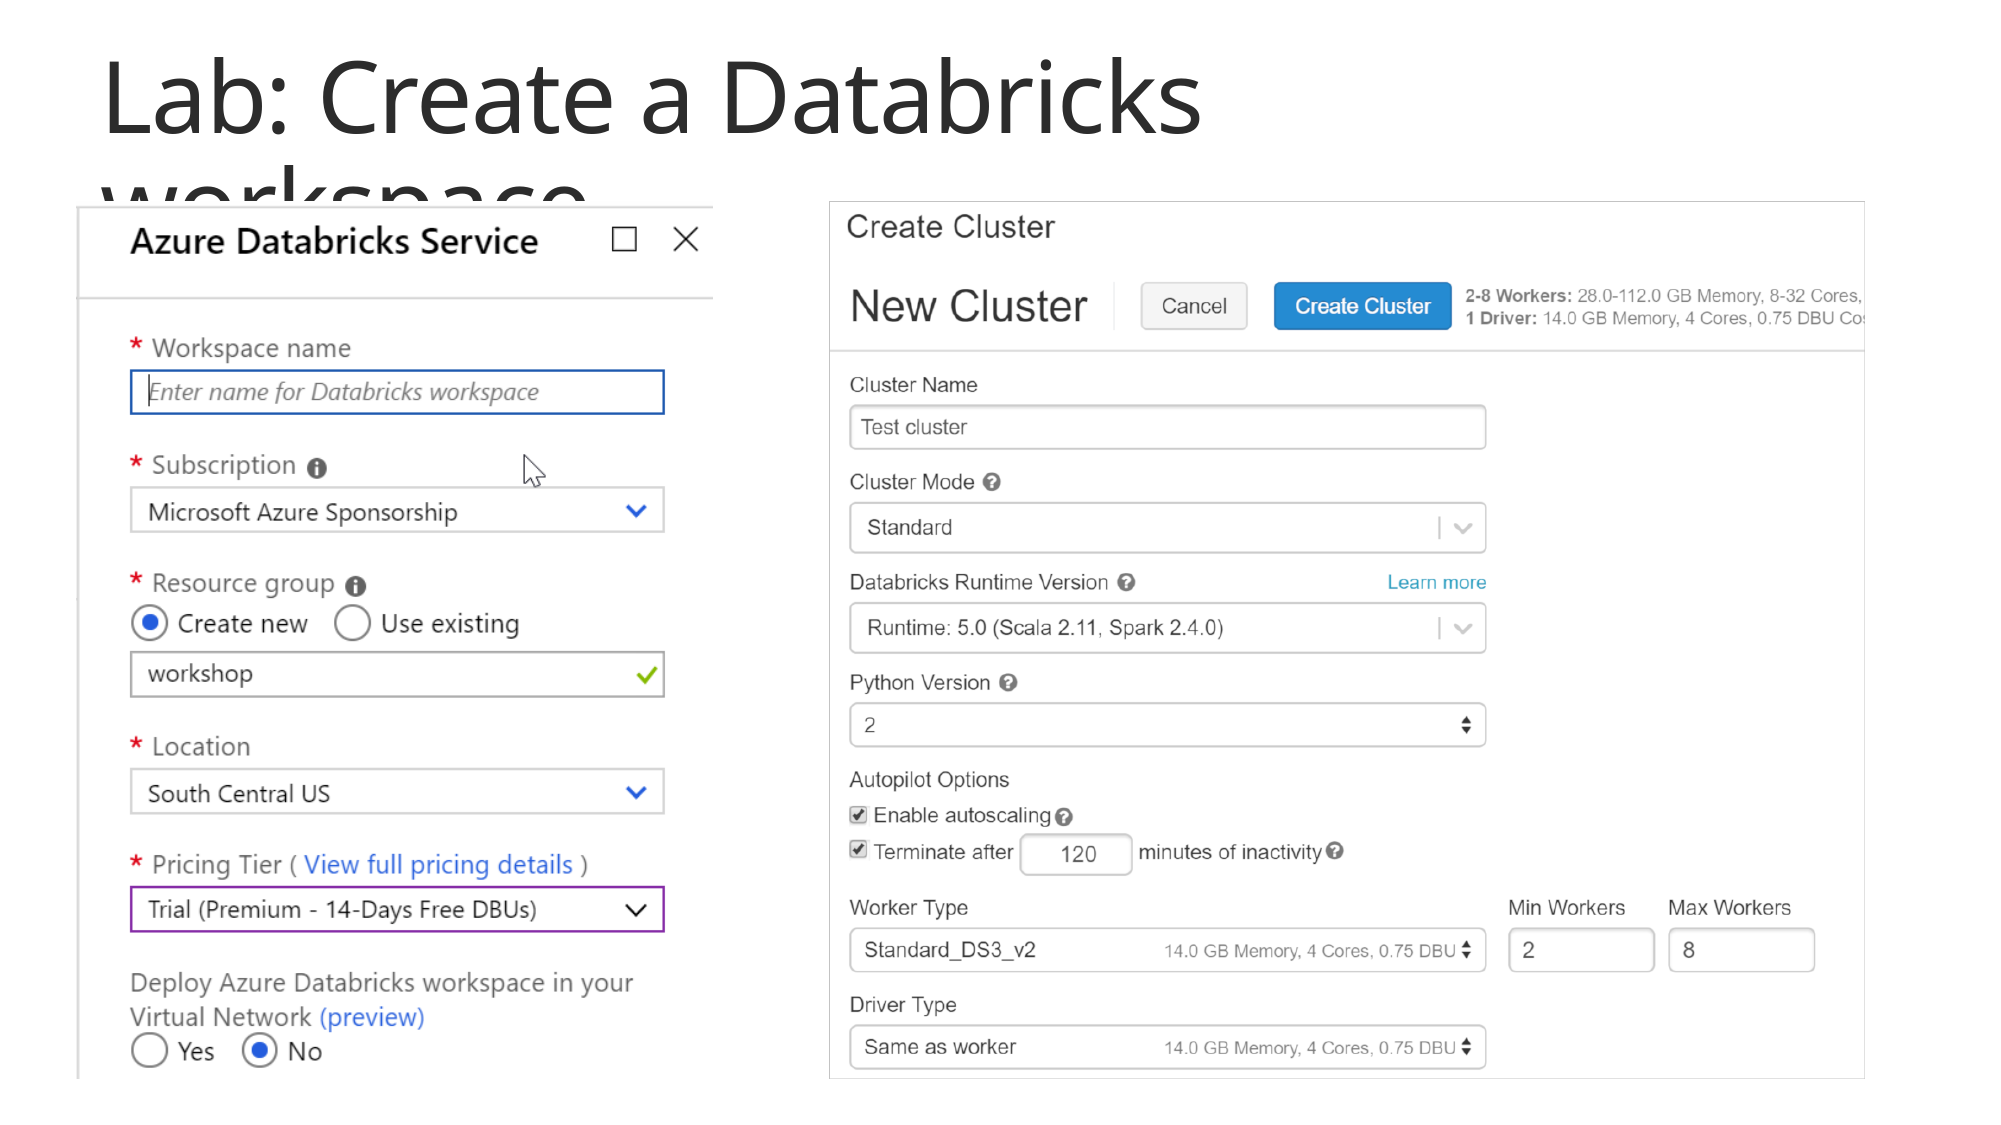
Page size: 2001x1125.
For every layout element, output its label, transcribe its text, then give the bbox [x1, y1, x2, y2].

picture [829, 201, 1865, 1080]
title Lab: Create a Databricks workspace [76, 31, 1682, 236]
picture [76, 201, 714, 1080]
